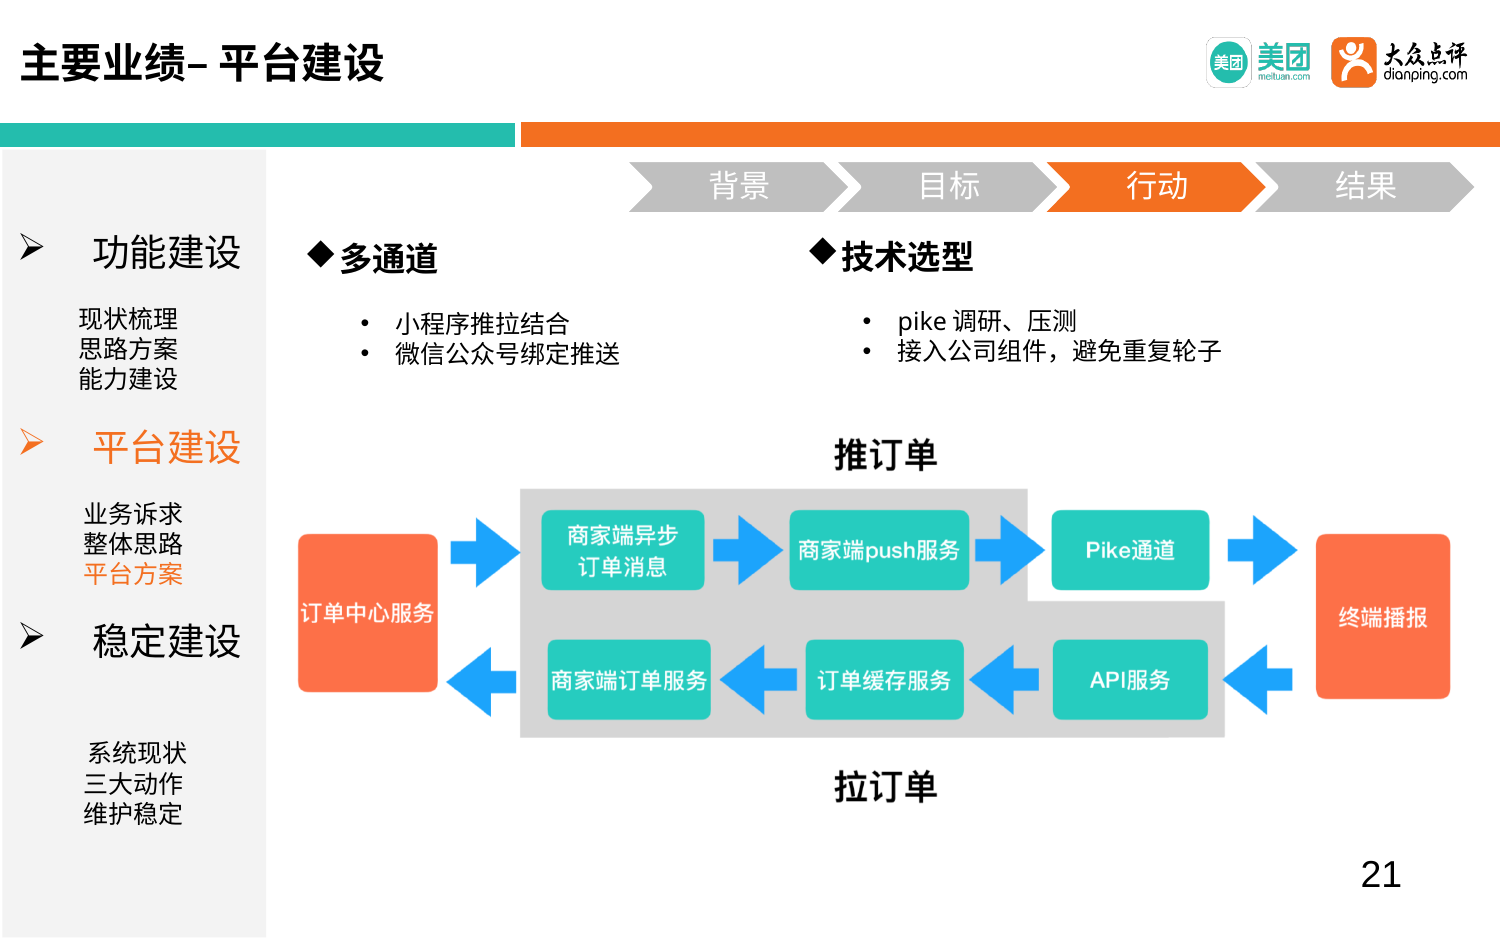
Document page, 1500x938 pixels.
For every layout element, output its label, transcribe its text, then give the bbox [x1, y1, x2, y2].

text_box 主要业绩– 平台建设 [10, 28, 825, 96]
picture [272, 416, 1500, 830]
text_box 多通道 小程序推拉结合 微信公众号绑定推送 [289, 230, 665, 376]
text_box 技术选型 pike调研、压测 接入公司组件，避免重复轮子 [791, 228, 1246, 373]
text_box 功能建设 现状梳理 思路方案 能力建设 平台建设 业务诉求 整体思路 平台方案 稳定建设 系统现状 三大动作 维护稳定 [0, 148, 268, 938]
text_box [620, 158, 1480, 216]
text_box [1353, 842, 1500, 903]
picture [1046, 0, 1500, 229]
